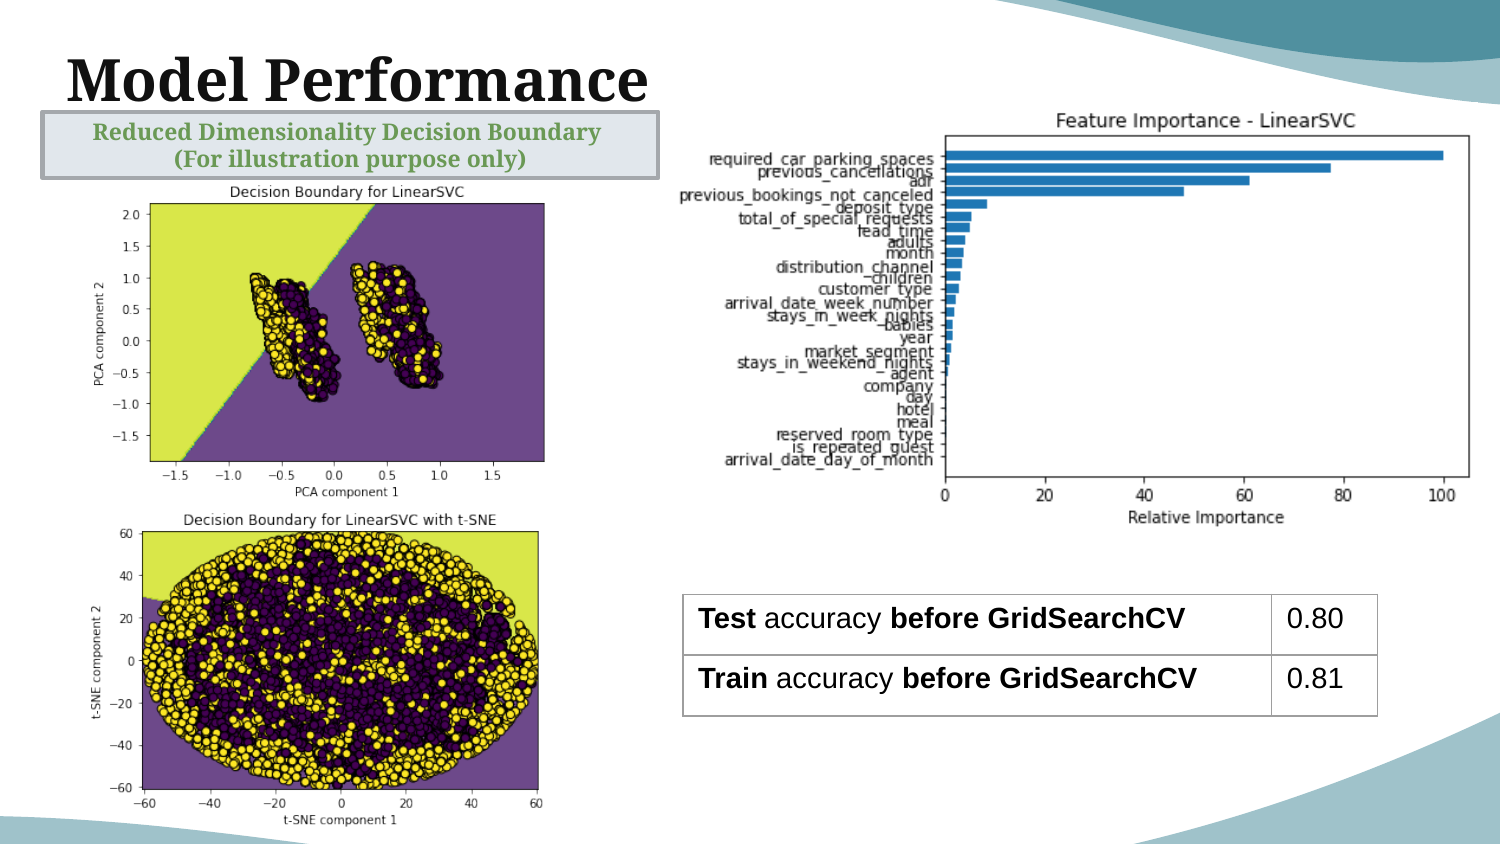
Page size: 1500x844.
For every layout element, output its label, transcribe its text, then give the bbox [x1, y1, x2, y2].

table_cell Train accuracy before GridSearchCV [684, 656, 1271, 715]
table_cell 0.81 [1272, 656, 1377, 715]
text_box Reduced Dimensionality Decision Boundary (For illustration purpose only) [42, 111, 659, 178]
table_header Test accuracy before GridSearchCV [684, 595, 1271, 654]
picture [84, 177, 553, 835]
picture [666, 101, 1479, 537]
table_header 0.80 [1272, 595, 1377, 654]
title Model Performance [51, 27, 1315, 126]
